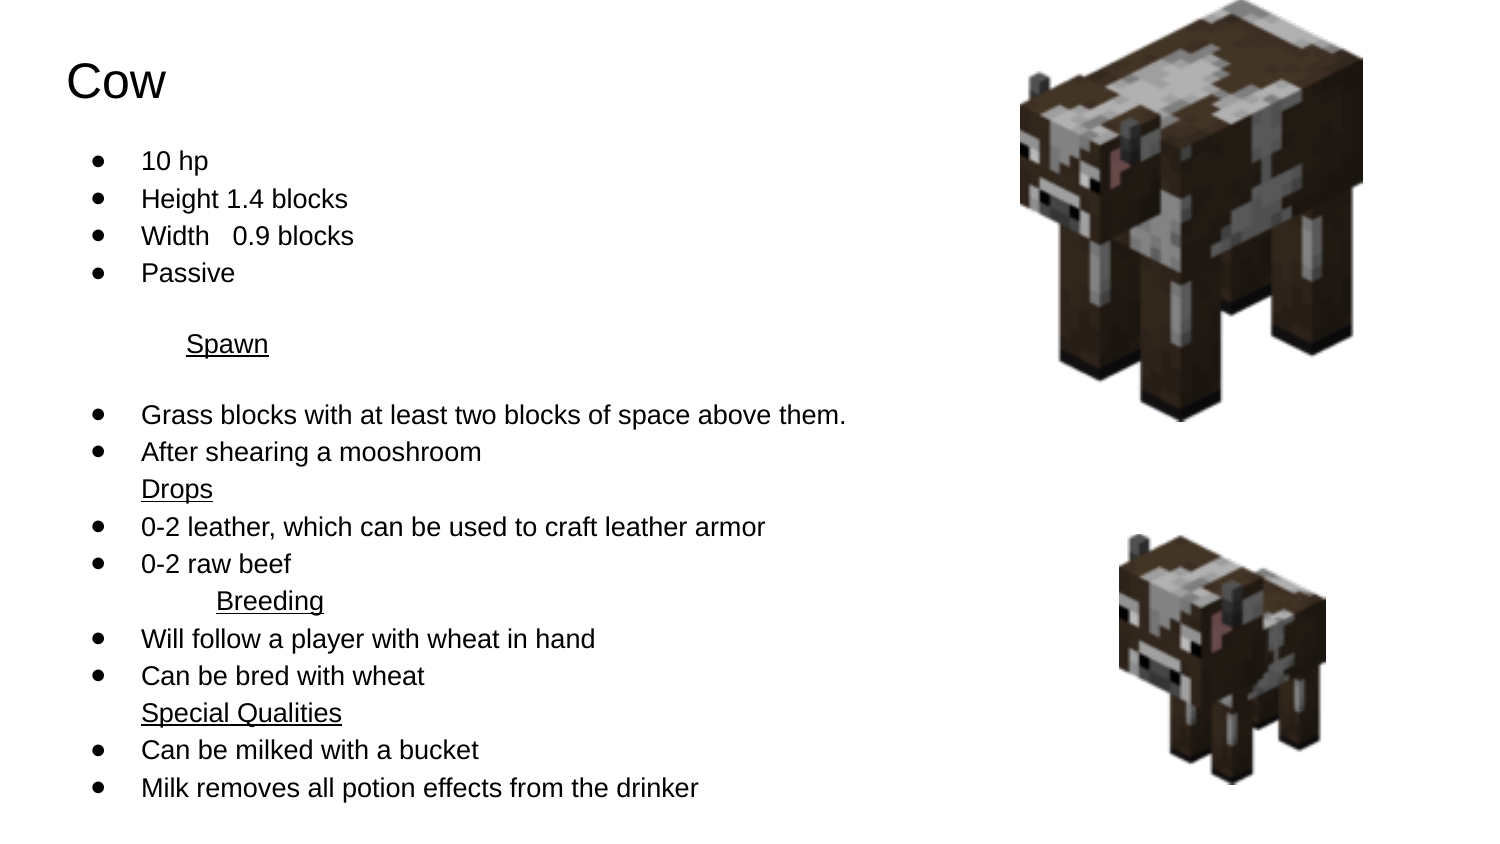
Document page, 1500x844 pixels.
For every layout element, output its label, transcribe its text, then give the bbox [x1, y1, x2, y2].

list 10 hp Height 1.4 blocks Width 0.9 blocks Passive Spawn Grass blocks with at least two blocks of space above them. After shearing a mooshroom Drops 0-2 leather, which can be used to craft leather armor 0-2 raw beef Breeding Will follow a player with wheat in hand Can be bred with wheat Special Qualities Can be milked with a bucket Milk removes all potion effects from the drinker [51, 123, 1449, 810]
picture [1118, 534, 1326, 785]
picture [1020, 0, 1363, 423]
title Cow [51, 0, 512, 123]
